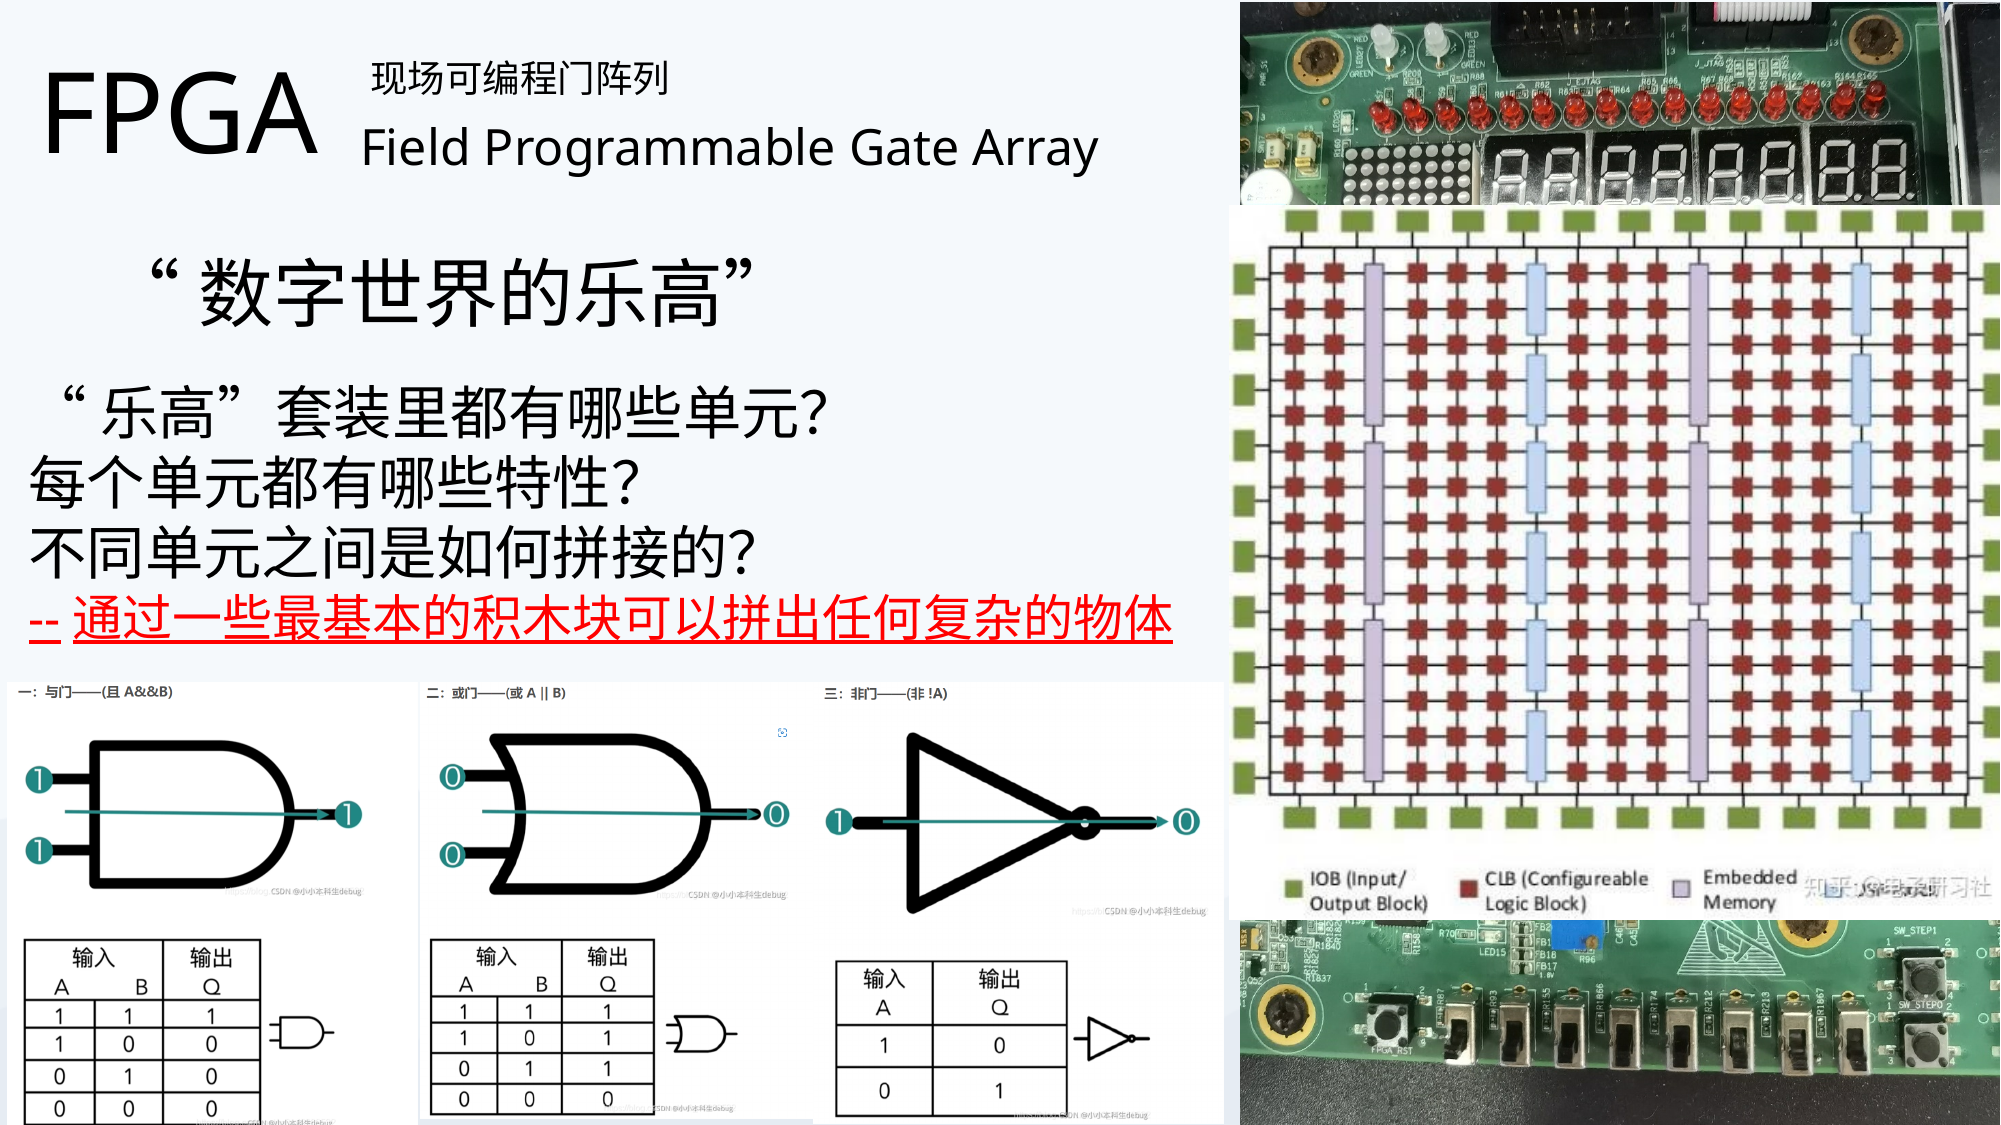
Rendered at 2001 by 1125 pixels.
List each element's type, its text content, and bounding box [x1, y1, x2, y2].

picture [420, 682, 1224, 1124]
text_box FPGA [23, 33, 801, 183]
picture [7, 682, 418, 1125]
text_box Field Programmable Gate Array [345, 107, 1240, 183]
text_box “数字世界的乐高” [91, 238, 817, 344]
text_box 现场可编程门阵列 [355, 47, 996, 108]
text_box “乐高”套装里都有哪些单元？ 每个单元都有哪些特性？ 不同单元之间是如何拼接的？ --通过一些最基本的积木块可以拼出任何复杂的物体 [13, 368, 1229, 794]
picture [1229, 2, 2000, 1125]
